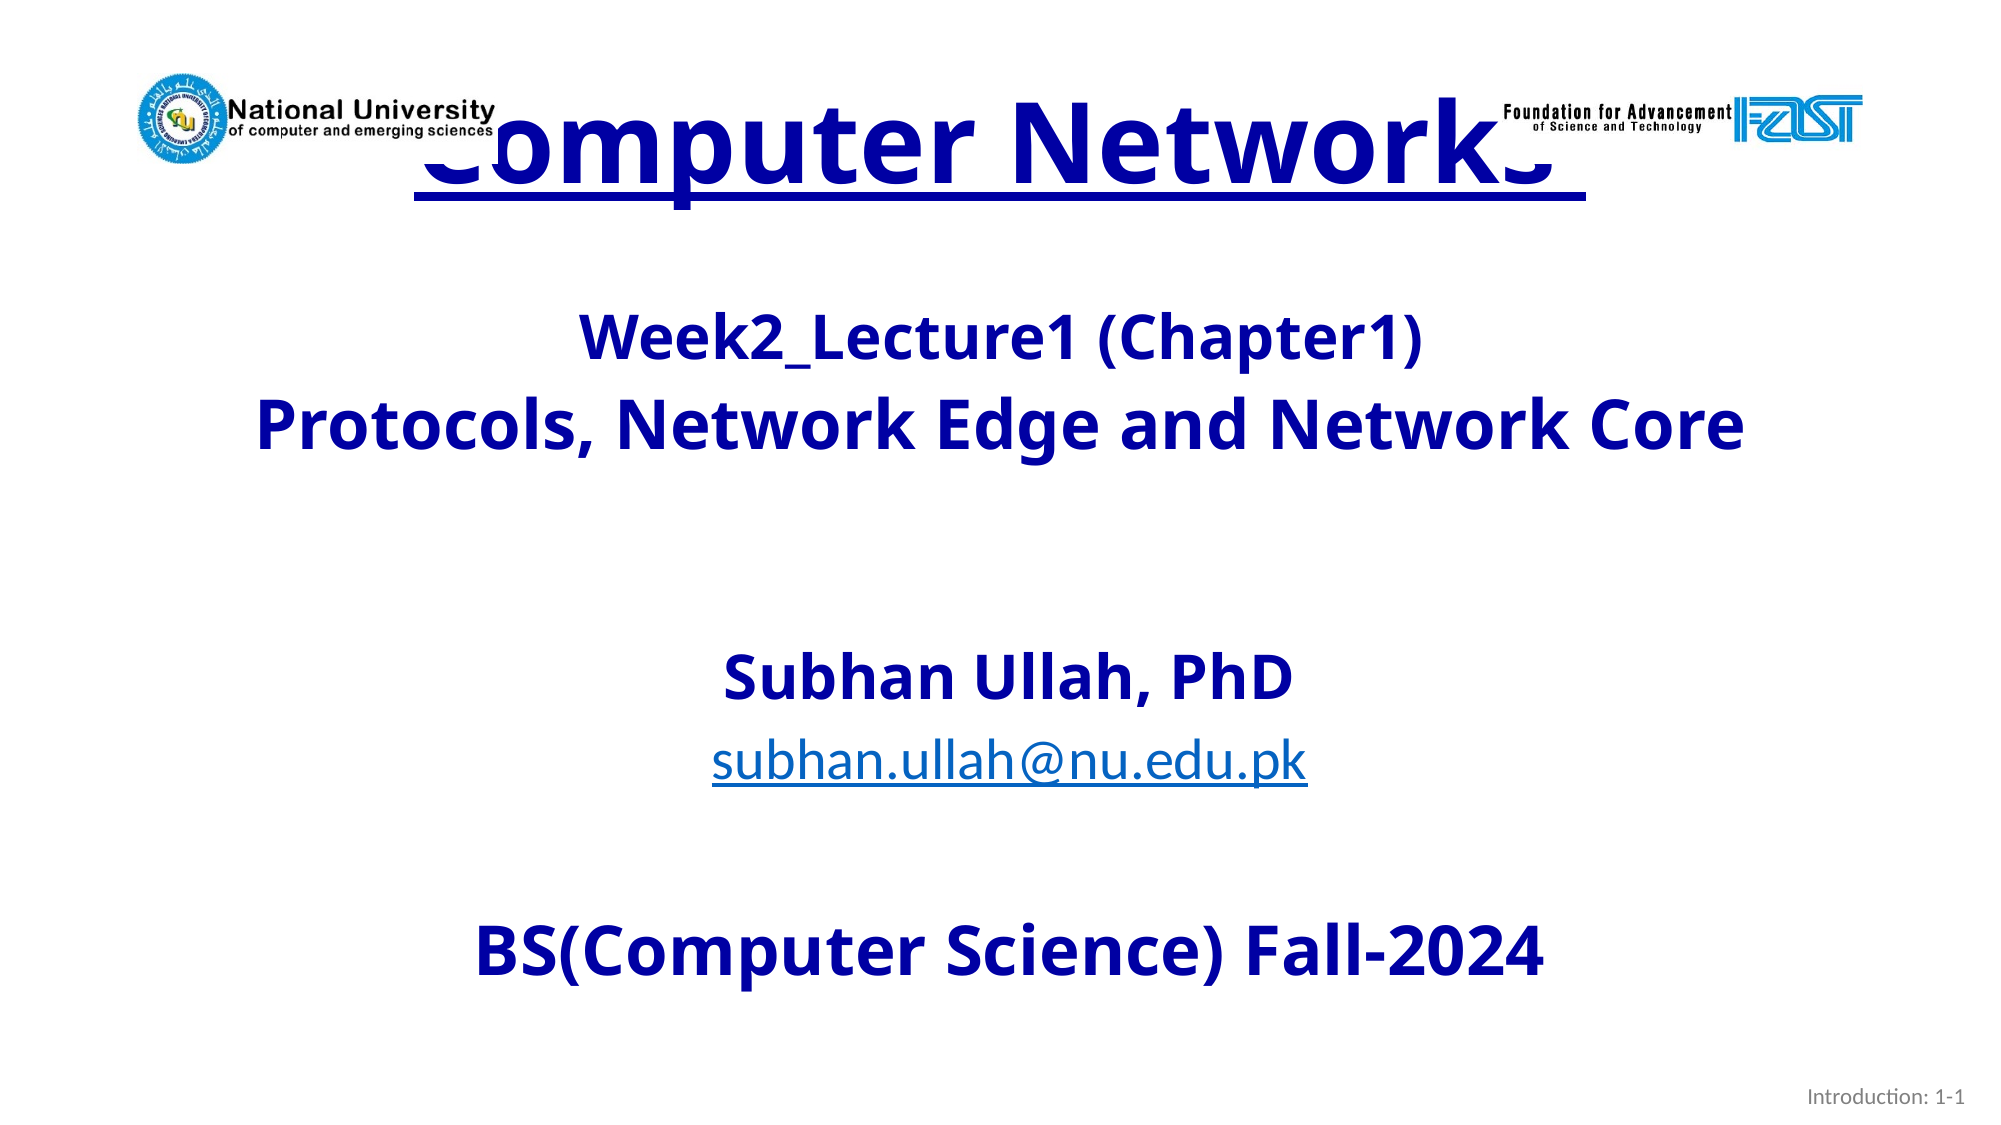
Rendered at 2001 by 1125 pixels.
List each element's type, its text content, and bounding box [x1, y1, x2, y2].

slide_number Introduction: 1-1 [1530, 1065, 1981, 1125]
title Computer Networks [137, 74, 1863, 221]
list Week2_Lecture1 (Chapter1) Protocols, Network Edge and Network Core Subhan Ullah, PhD subhan.ullah@nu.edu.pk BS(Computer Science) Fall-2024 [137, 282, 1863, 997]
picture [1502, 74, 1863, 165]
picture [137, 73, 498, 164]
